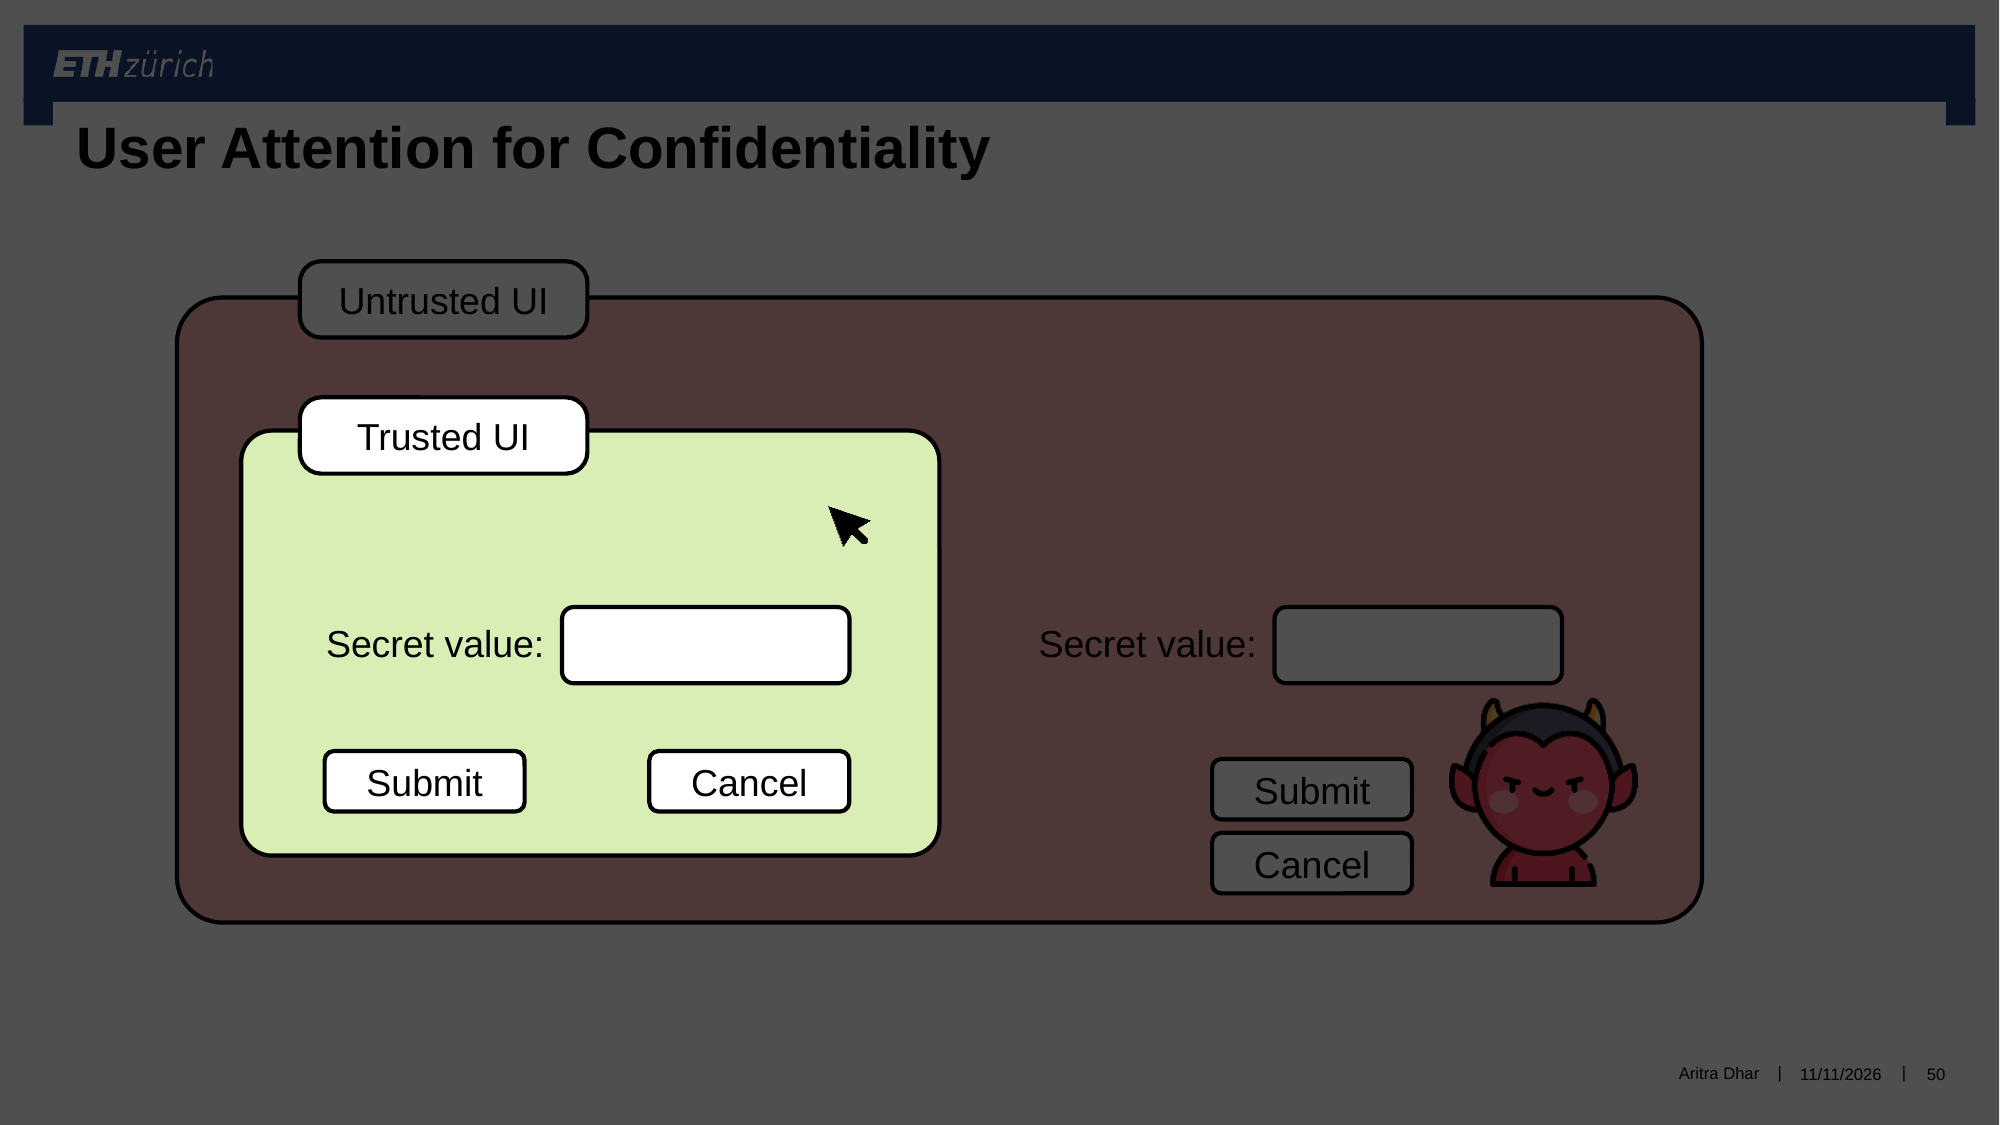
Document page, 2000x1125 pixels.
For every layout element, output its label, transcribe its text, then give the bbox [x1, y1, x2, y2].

text_box [560, 604, 852, 686]
text_box [239, 428, 942, 858]
text_box Submit [322, 748, 527, 814]
text_box Trusted UI [297, 395, 590, 476]
text_box [0, 0, 2000, 1125]
picture [1449, 698, 1638, 887]
picture [828, 506, 871, 547]
text_box Secret value: [311, 612, 560, 673]
text_box Cancel [647, 748, 852, 814]
